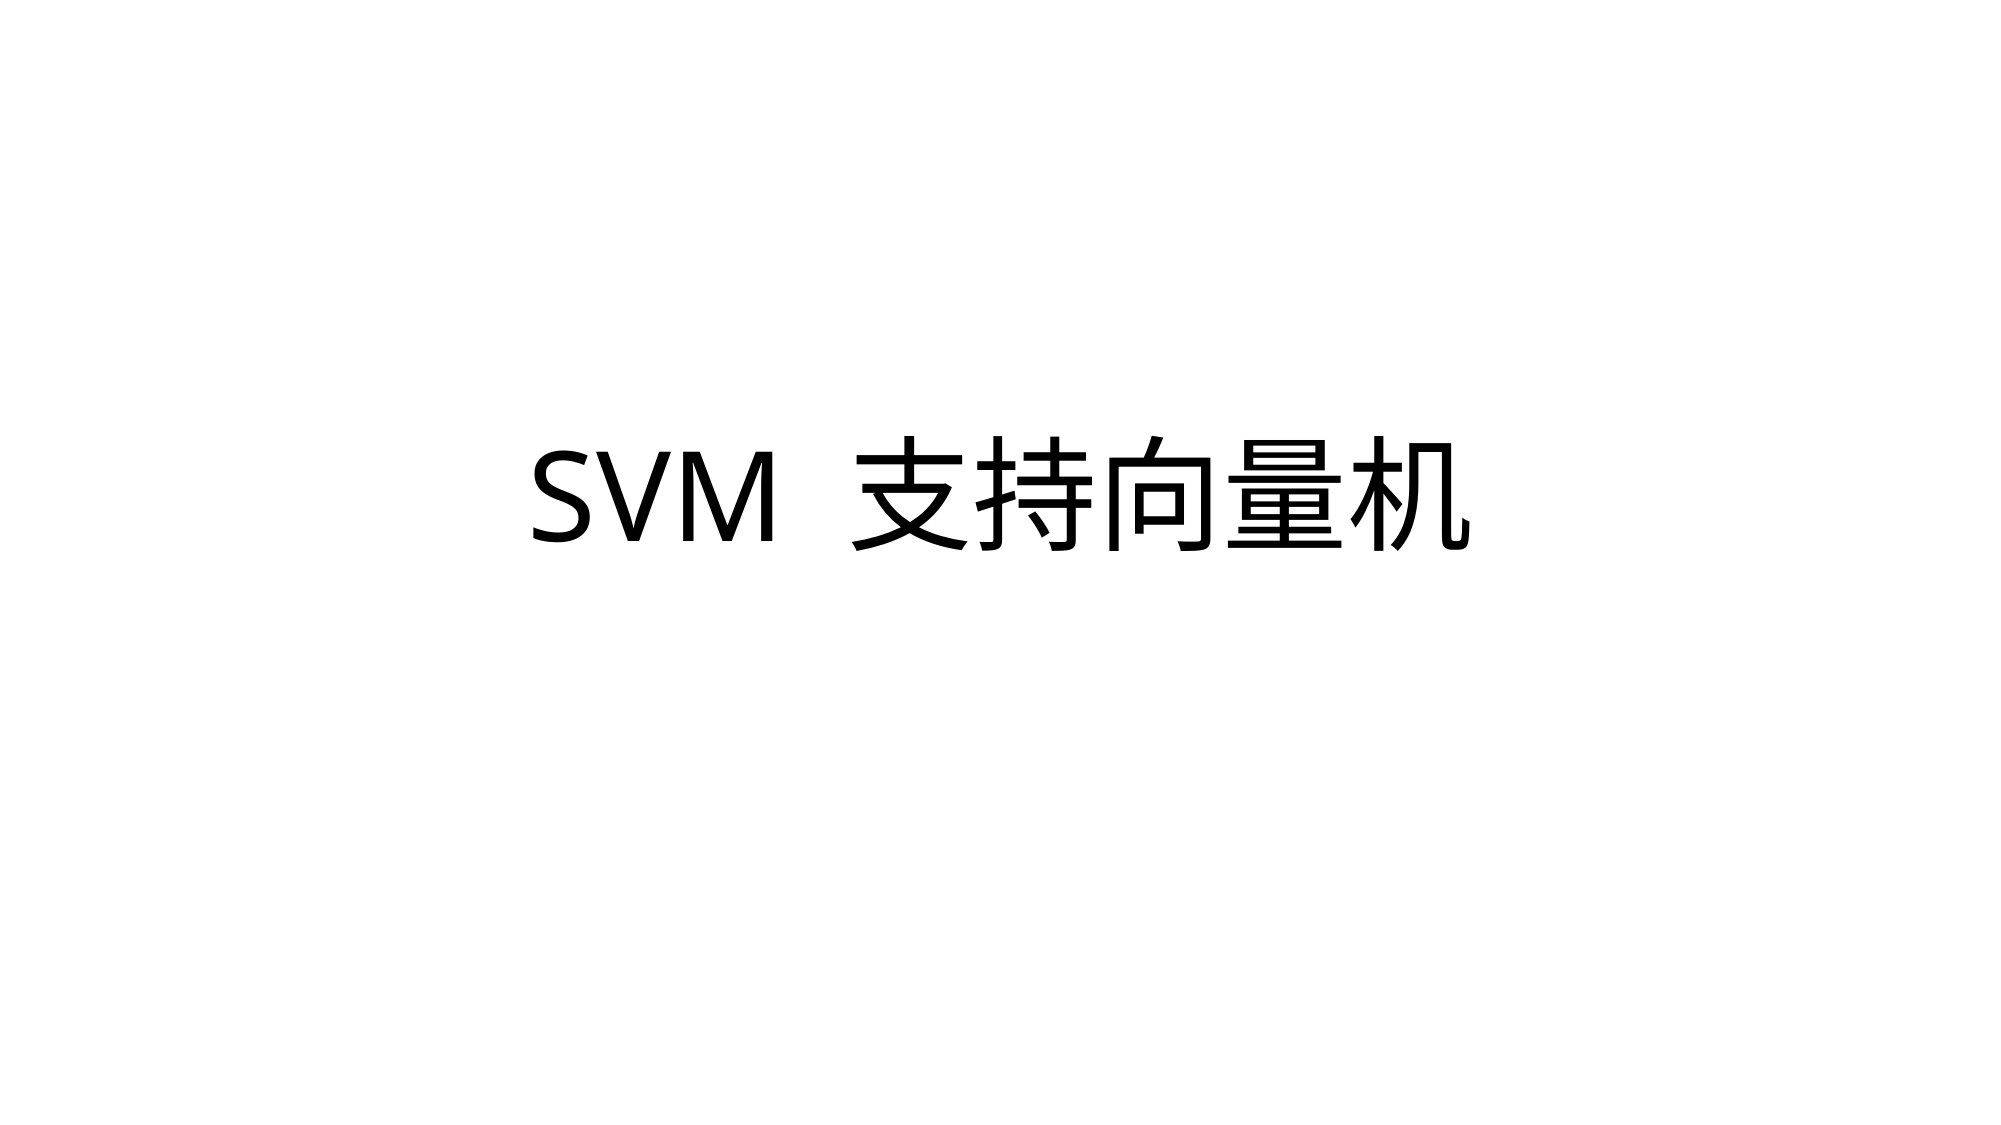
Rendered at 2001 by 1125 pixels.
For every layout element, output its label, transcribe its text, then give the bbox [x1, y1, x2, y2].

title SVM 支持向量机 [249, 184, 1750, 576]
